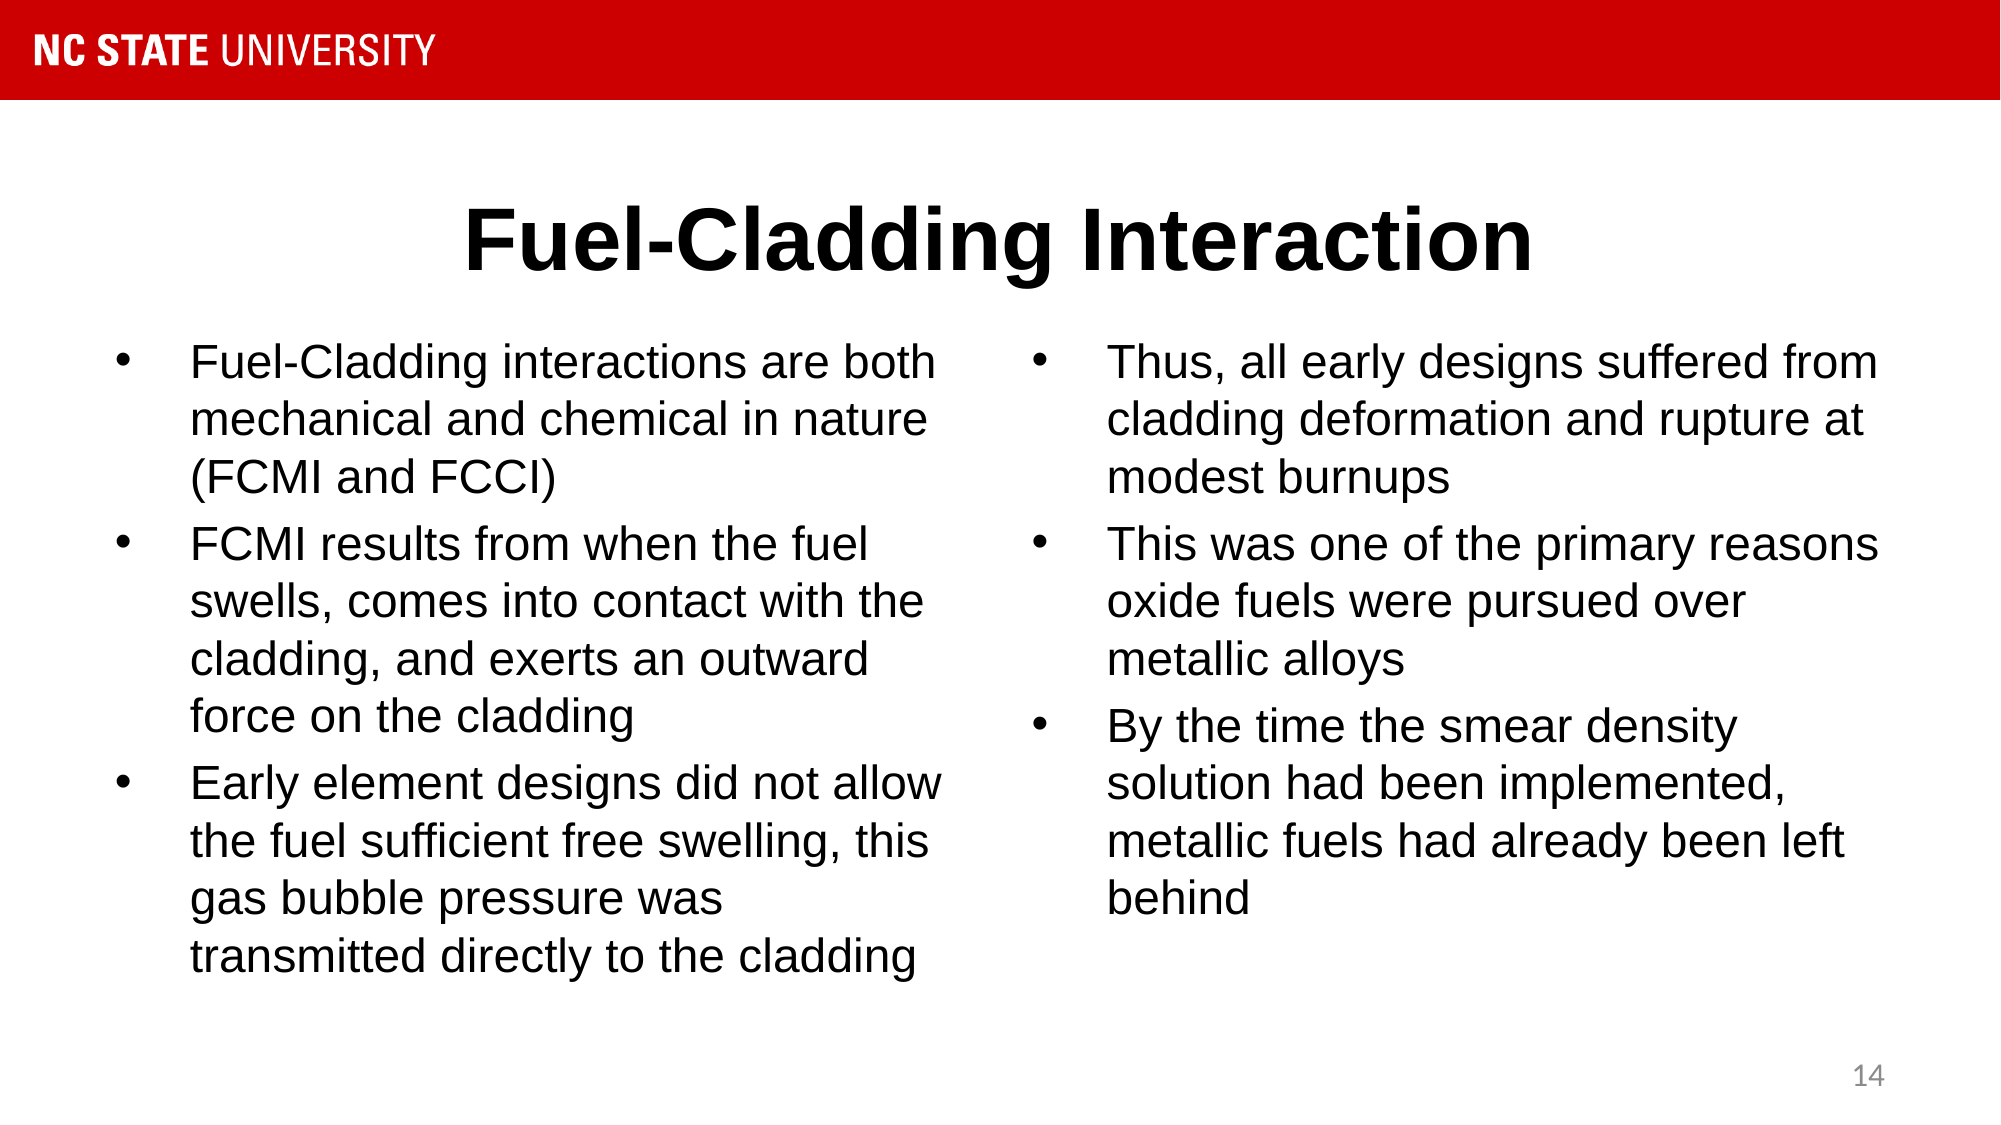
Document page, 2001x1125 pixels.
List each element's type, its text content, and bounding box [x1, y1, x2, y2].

picture [0, 0, 2001, 100]
slide_number 14 [1433, 1042, 1900, 1103]
list Fuel-Cladding interactions are both mechanical and chemical in nature (FCMI and FCCI) FCMI results from when the fuel swells, comes into contact with the cladding, and exerts an outward force on the cladding Early element designs did not allow the fuel sufficient free swelling, this gas bubble pressure was transmitted directly to the cladding [99, 322, 984, 1005]
title Fuel-Cladding Interaction [99, 147, 1900, 323]
list Thus, all early designs suffered from cladding deformation and rupture at modest burnups This was one of the primary reasons oxide fuels were pursued over metallic alloys By the time the smear density solution had been implemented, metallic fuels had already been left behind [1016, 322, 1900, 1005]
